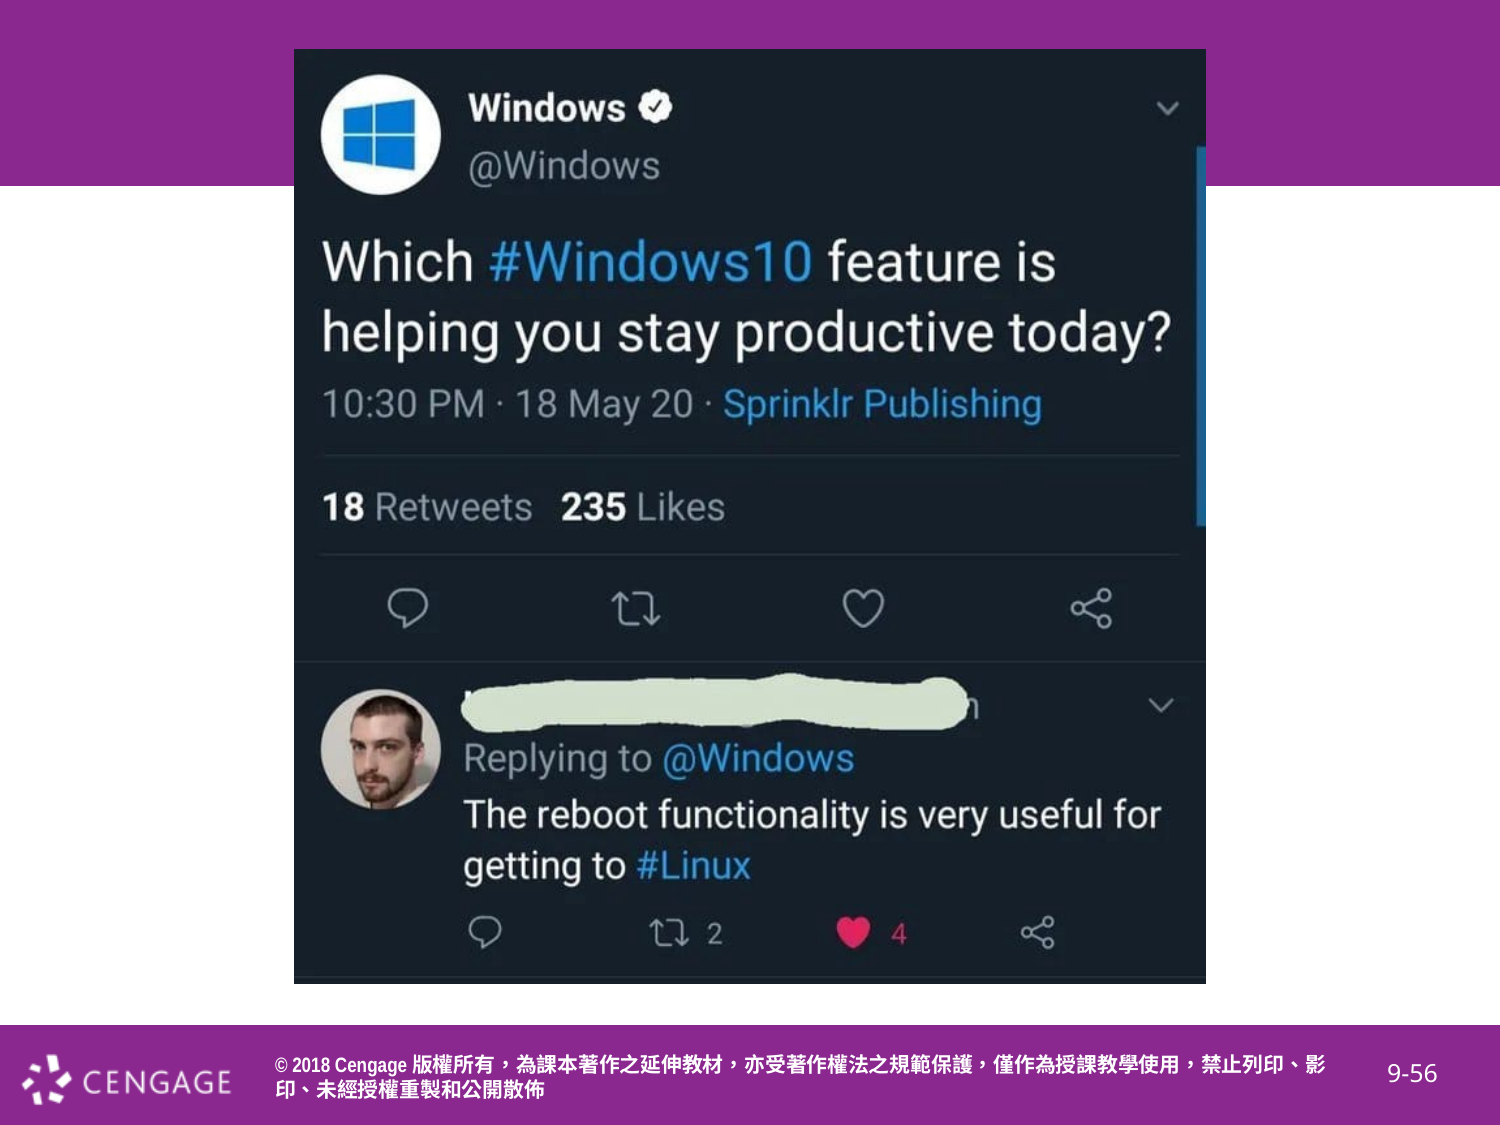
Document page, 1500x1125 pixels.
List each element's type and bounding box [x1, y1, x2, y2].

picture [12, 1045, 236, 1113]
list [293, 49, 1207, 985]
